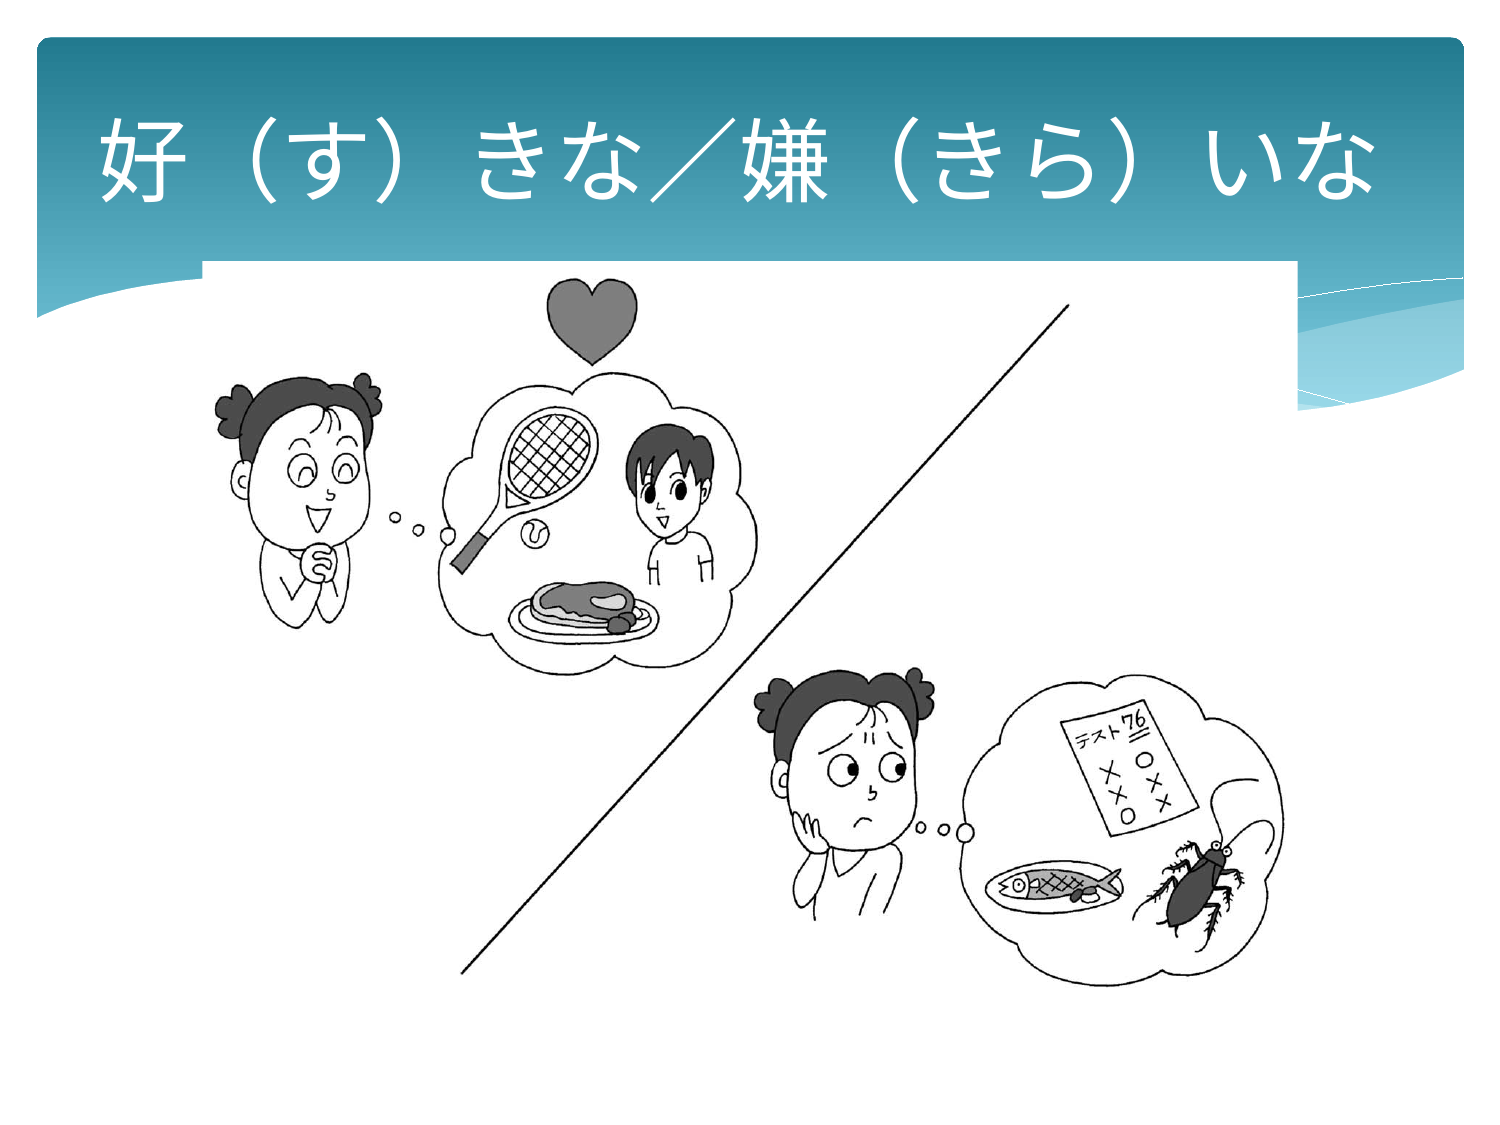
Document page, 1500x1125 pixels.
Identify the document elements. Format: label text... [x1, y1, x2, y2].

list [201, 260, 1298, 1014]
title 好（す）きな／嫌（きら）いな [75, 55, 1425, 261]
